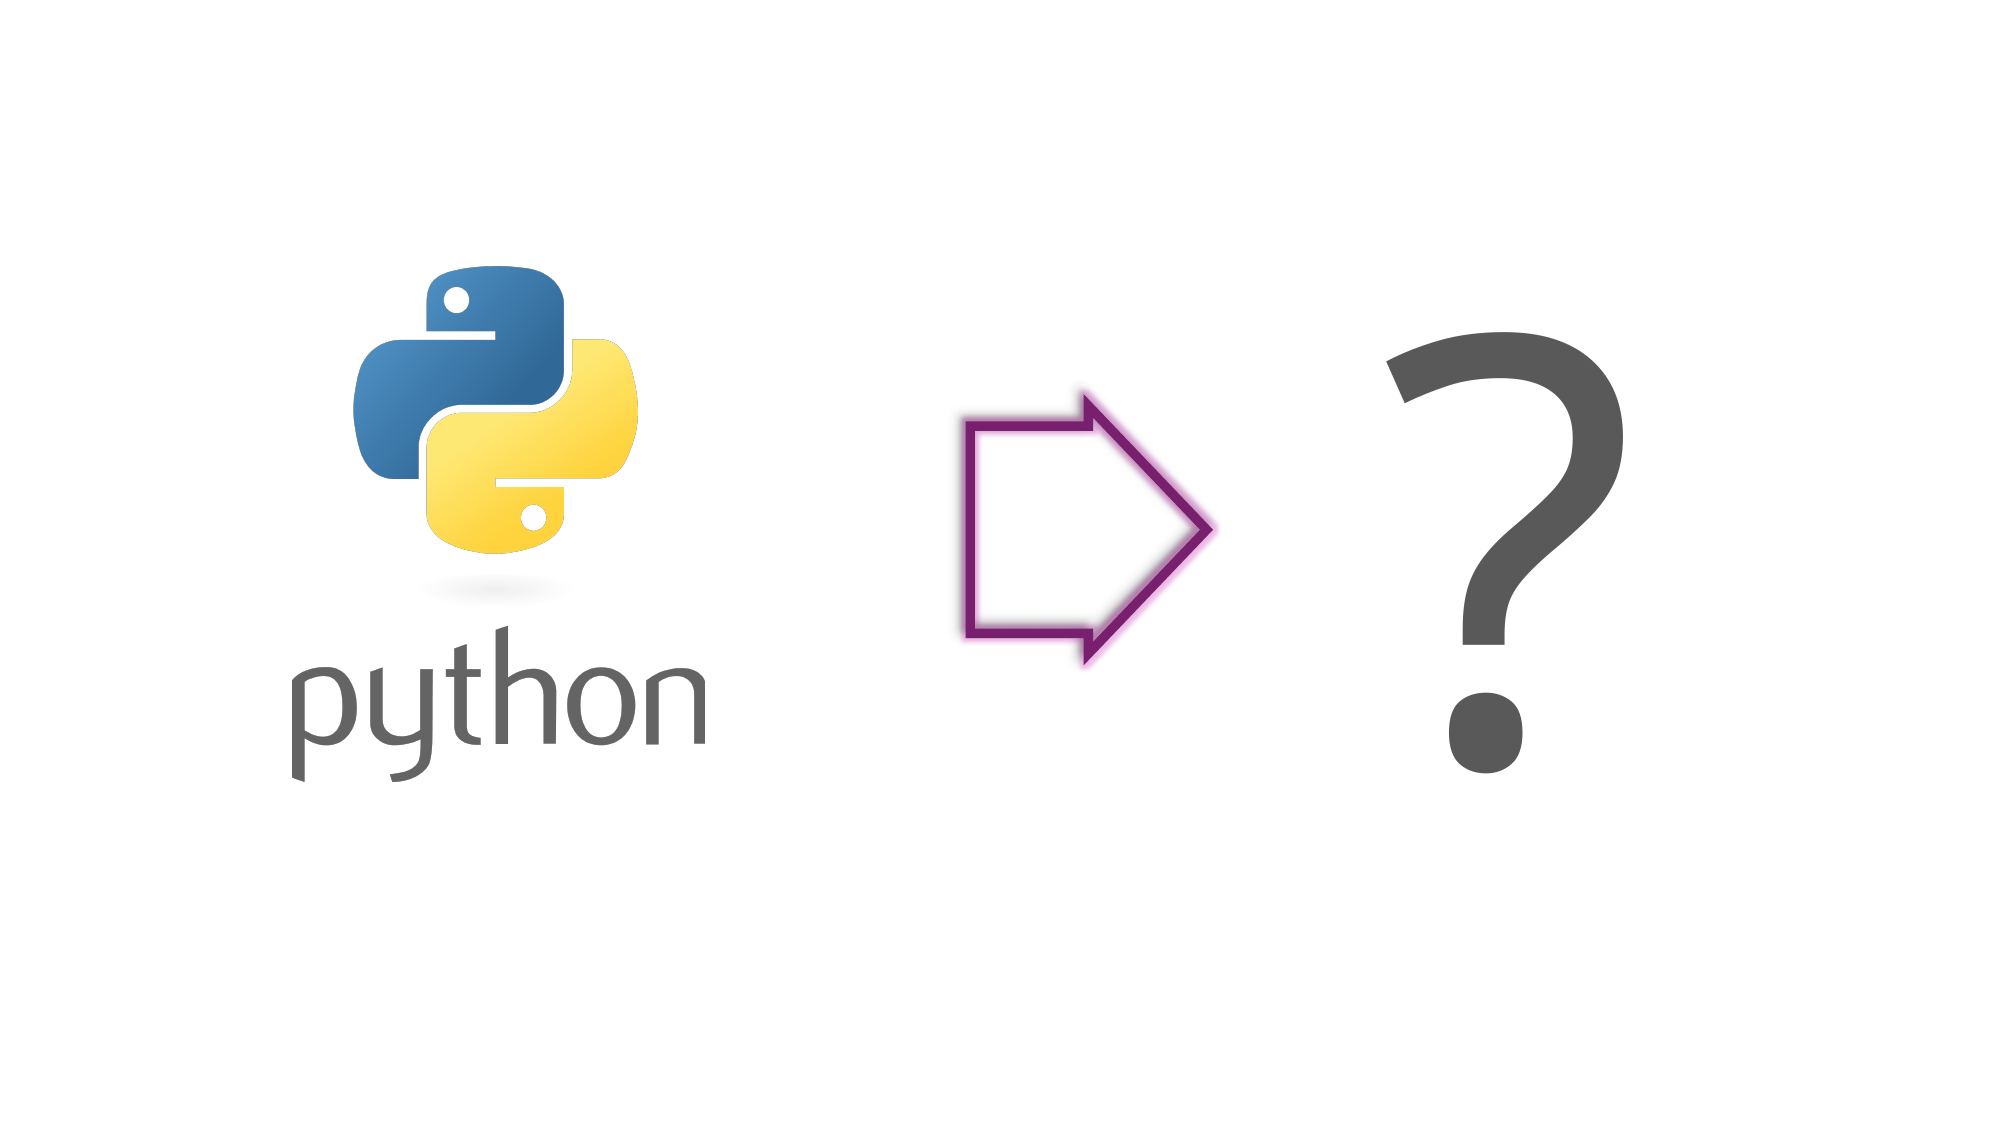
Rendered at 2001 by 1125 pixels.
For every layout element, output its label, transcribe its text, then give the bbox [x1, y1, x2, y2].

text_box [968, 402, 1209, 658]
picture [292, 265, 706, 794]
text_box ? [1364, 159, 1655, 893]
